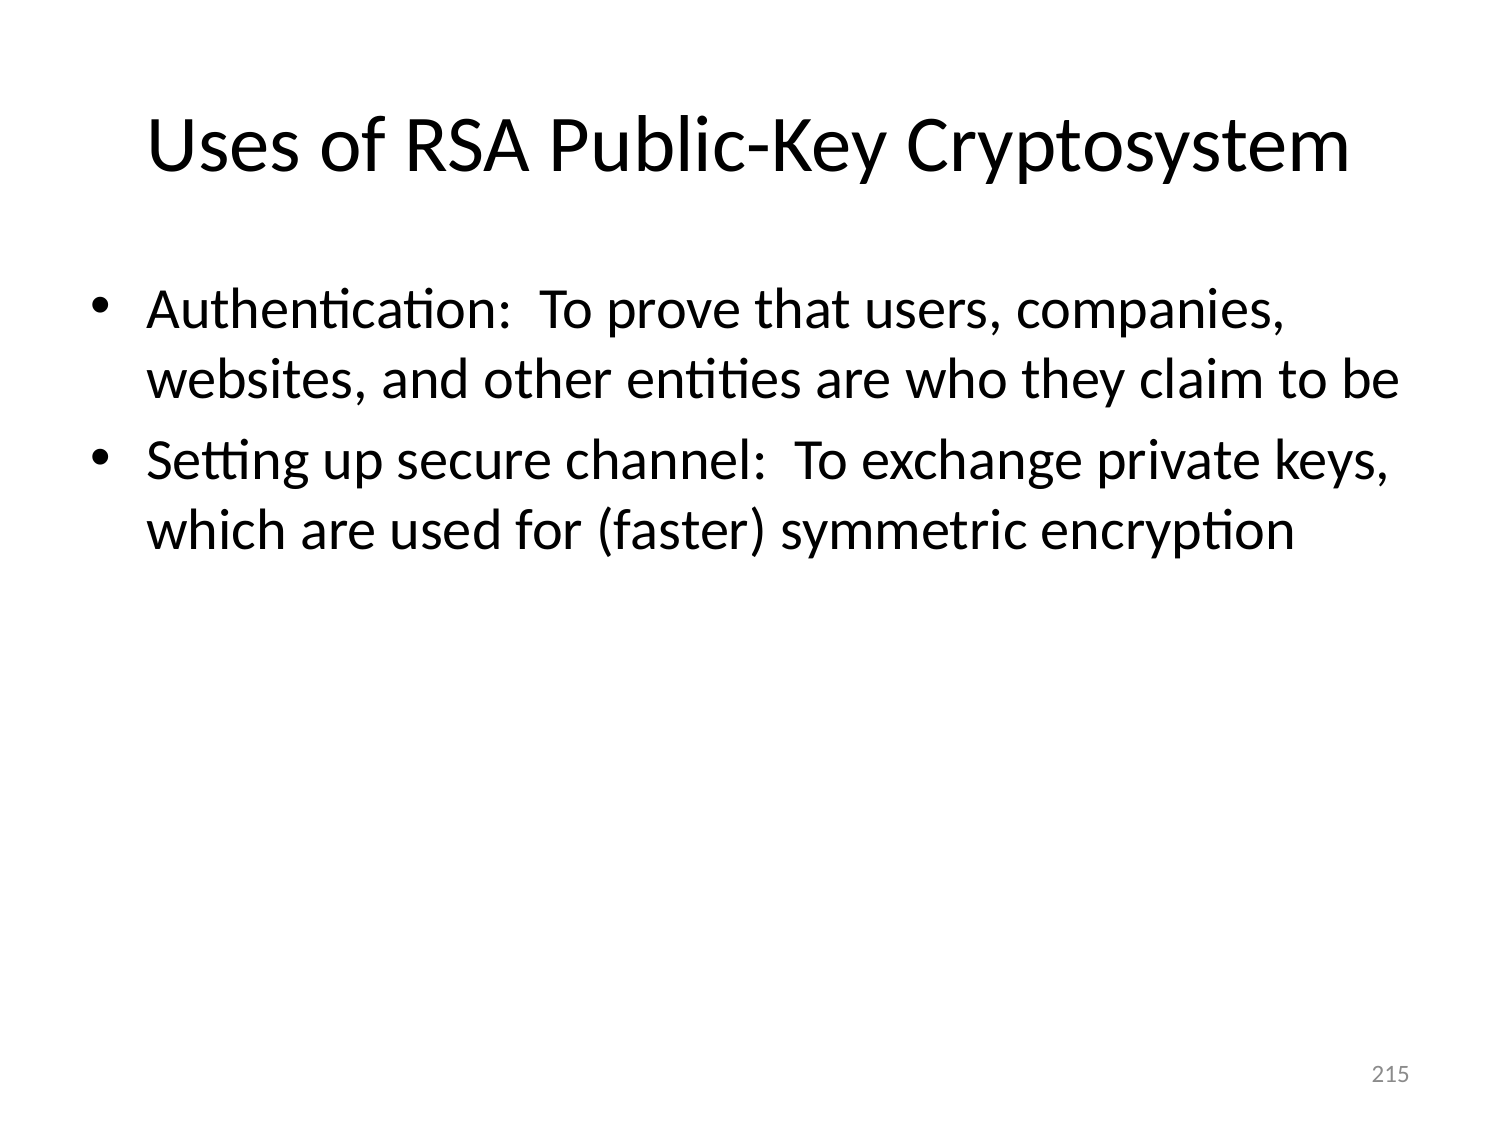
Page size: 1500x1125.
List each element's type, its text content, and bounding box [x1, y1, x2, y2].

title Uses of RSA Public-Key Cryptosystem [75, 45, 1425, 233]
list Authentication: To prove that users, companies, websites, and other entities are who they claim to be Setting up secure channel: To exchange private keys, which are used for (faster) symmetric encryption [75, 262, 1425, 1005]
slide_number 215 [1074, 1042, 1425, 1103]
